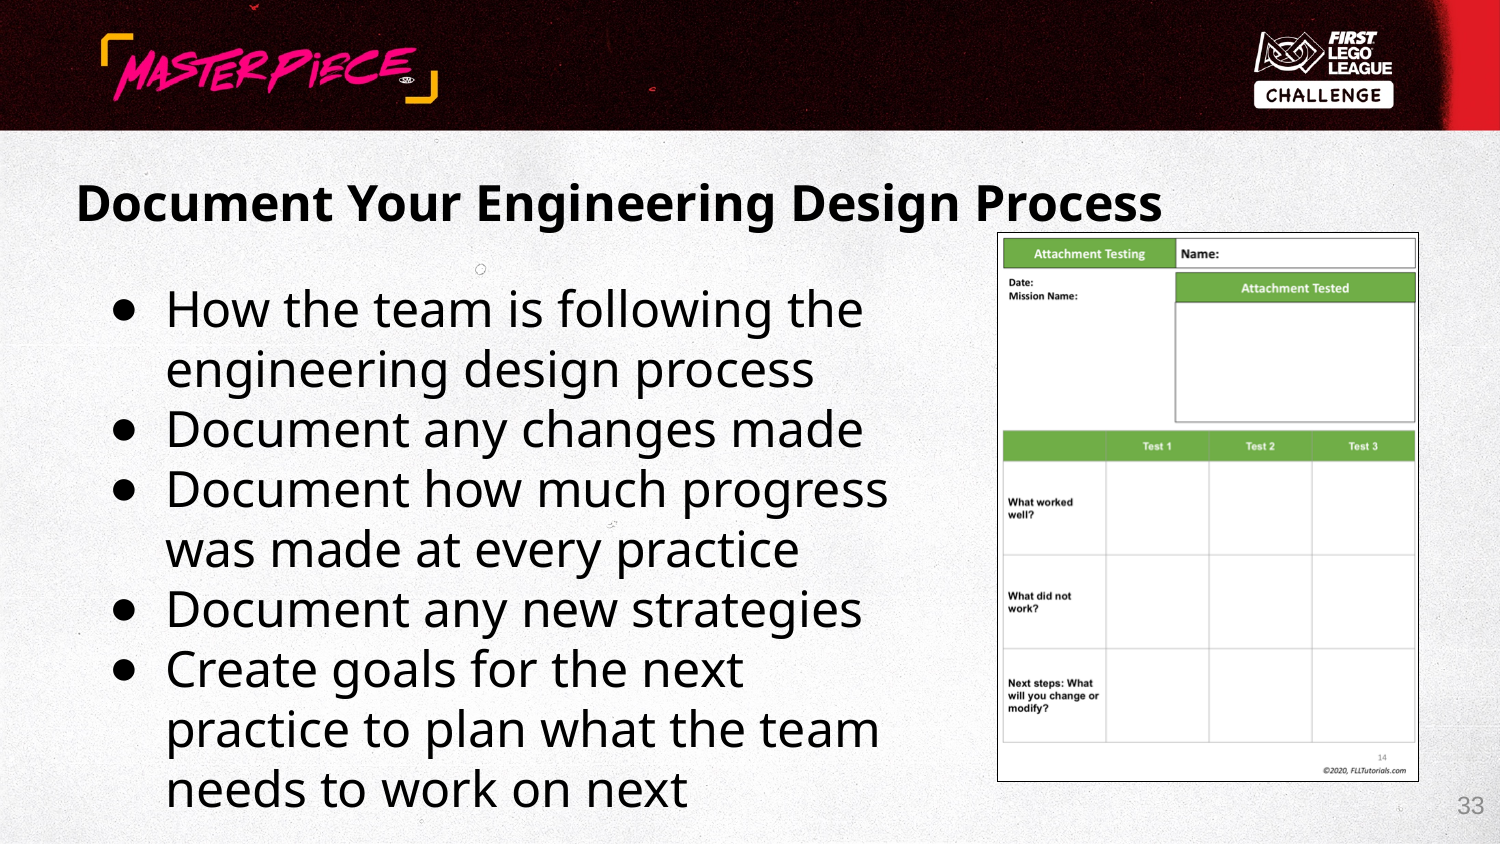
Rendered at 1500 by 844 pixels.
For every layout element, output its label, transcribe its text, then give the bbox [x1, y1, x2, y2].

slide_number 33 [1162, 782, 1500, 828]
picture [0, 0, 1500, 844]
list How the team is following the engineering design process Document any changes made Document how much progress was made at every practice Document any new strategies Create goals for the next practice to plan what the team needs to work on next [75, 270, 930, 759]
title Document Your Engineering Design Process [75, 155, 1435, 247]
